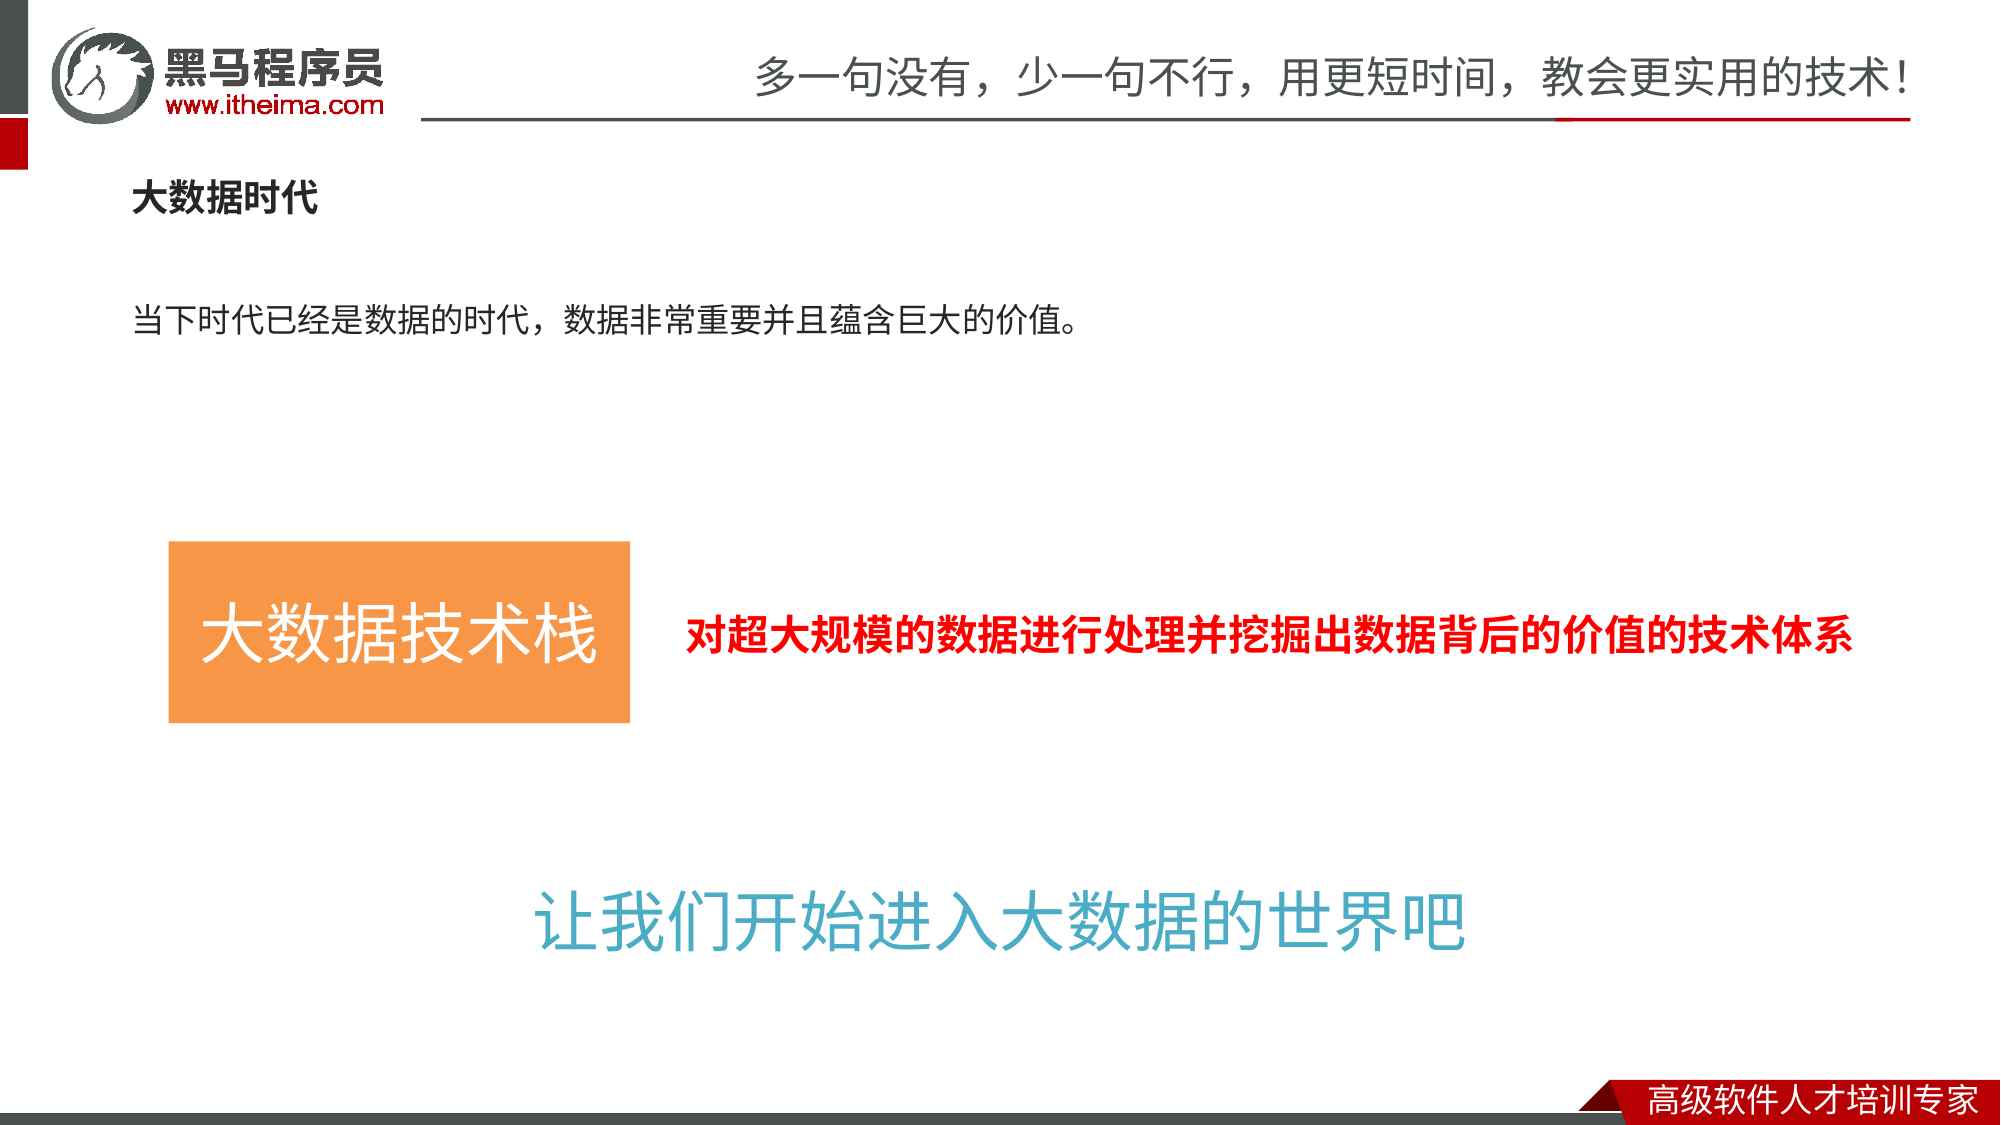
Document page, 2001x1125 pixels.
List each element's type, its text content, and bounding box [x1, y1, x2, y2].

text_box 对超大规模的数据进行处理并挖掘出数据背后的价值的技术体系 [646, 601, 1894, 666]
picture [50, 26, 384, 125]
text_box 让我们开始进入大数据的世界吧 [438, 872, 1562, 968]
list 当下时代已经是数据的时代，数据非常重要并且蕴含巨大的价值。 [116, 271, 1872, 964]
text_box 大数据技术栈 [166, 539, 632, 725]
list 大数据时代 [116, 154, 1872, 239]
